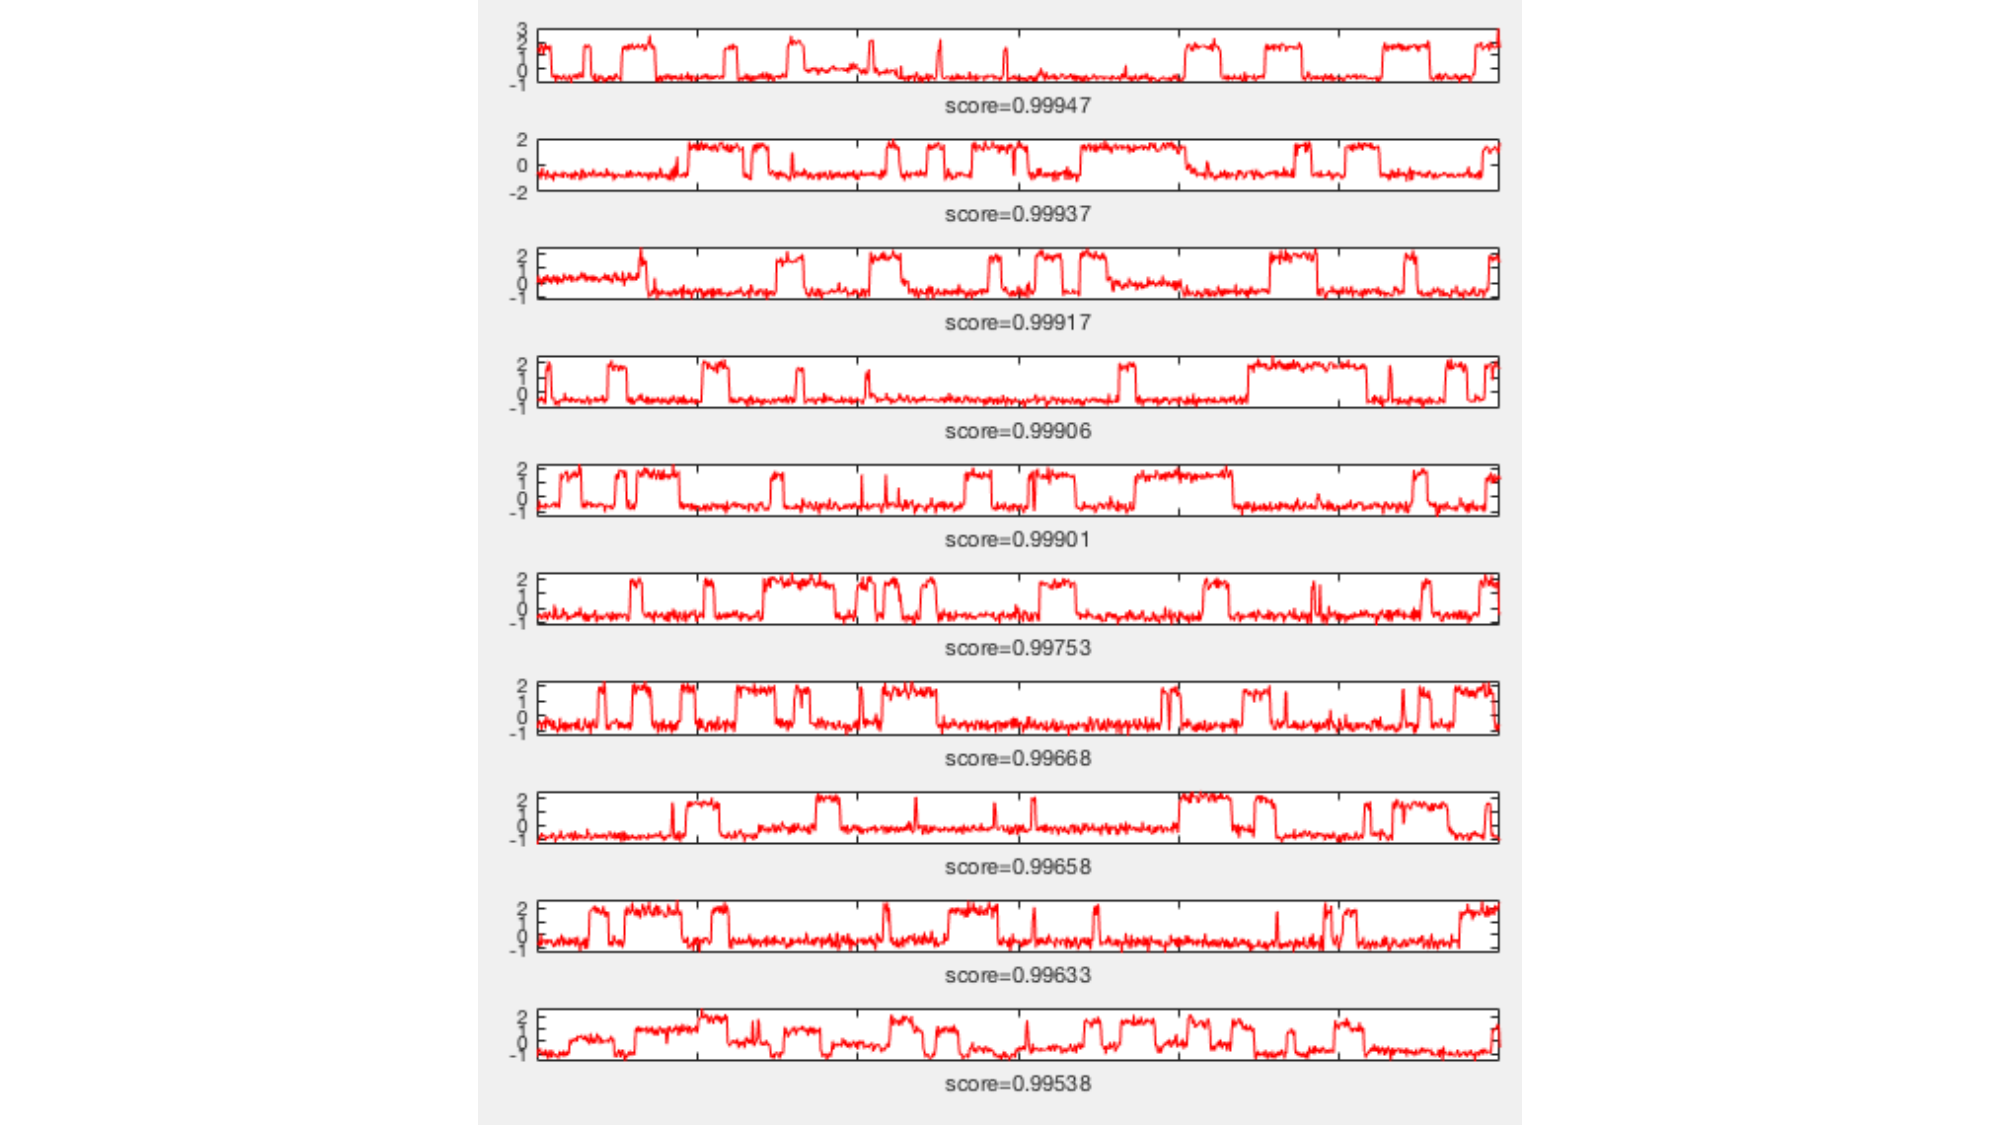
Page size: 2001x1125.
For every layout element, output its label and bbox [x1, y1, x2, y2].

picture [478, 0, 1522, 1125]
